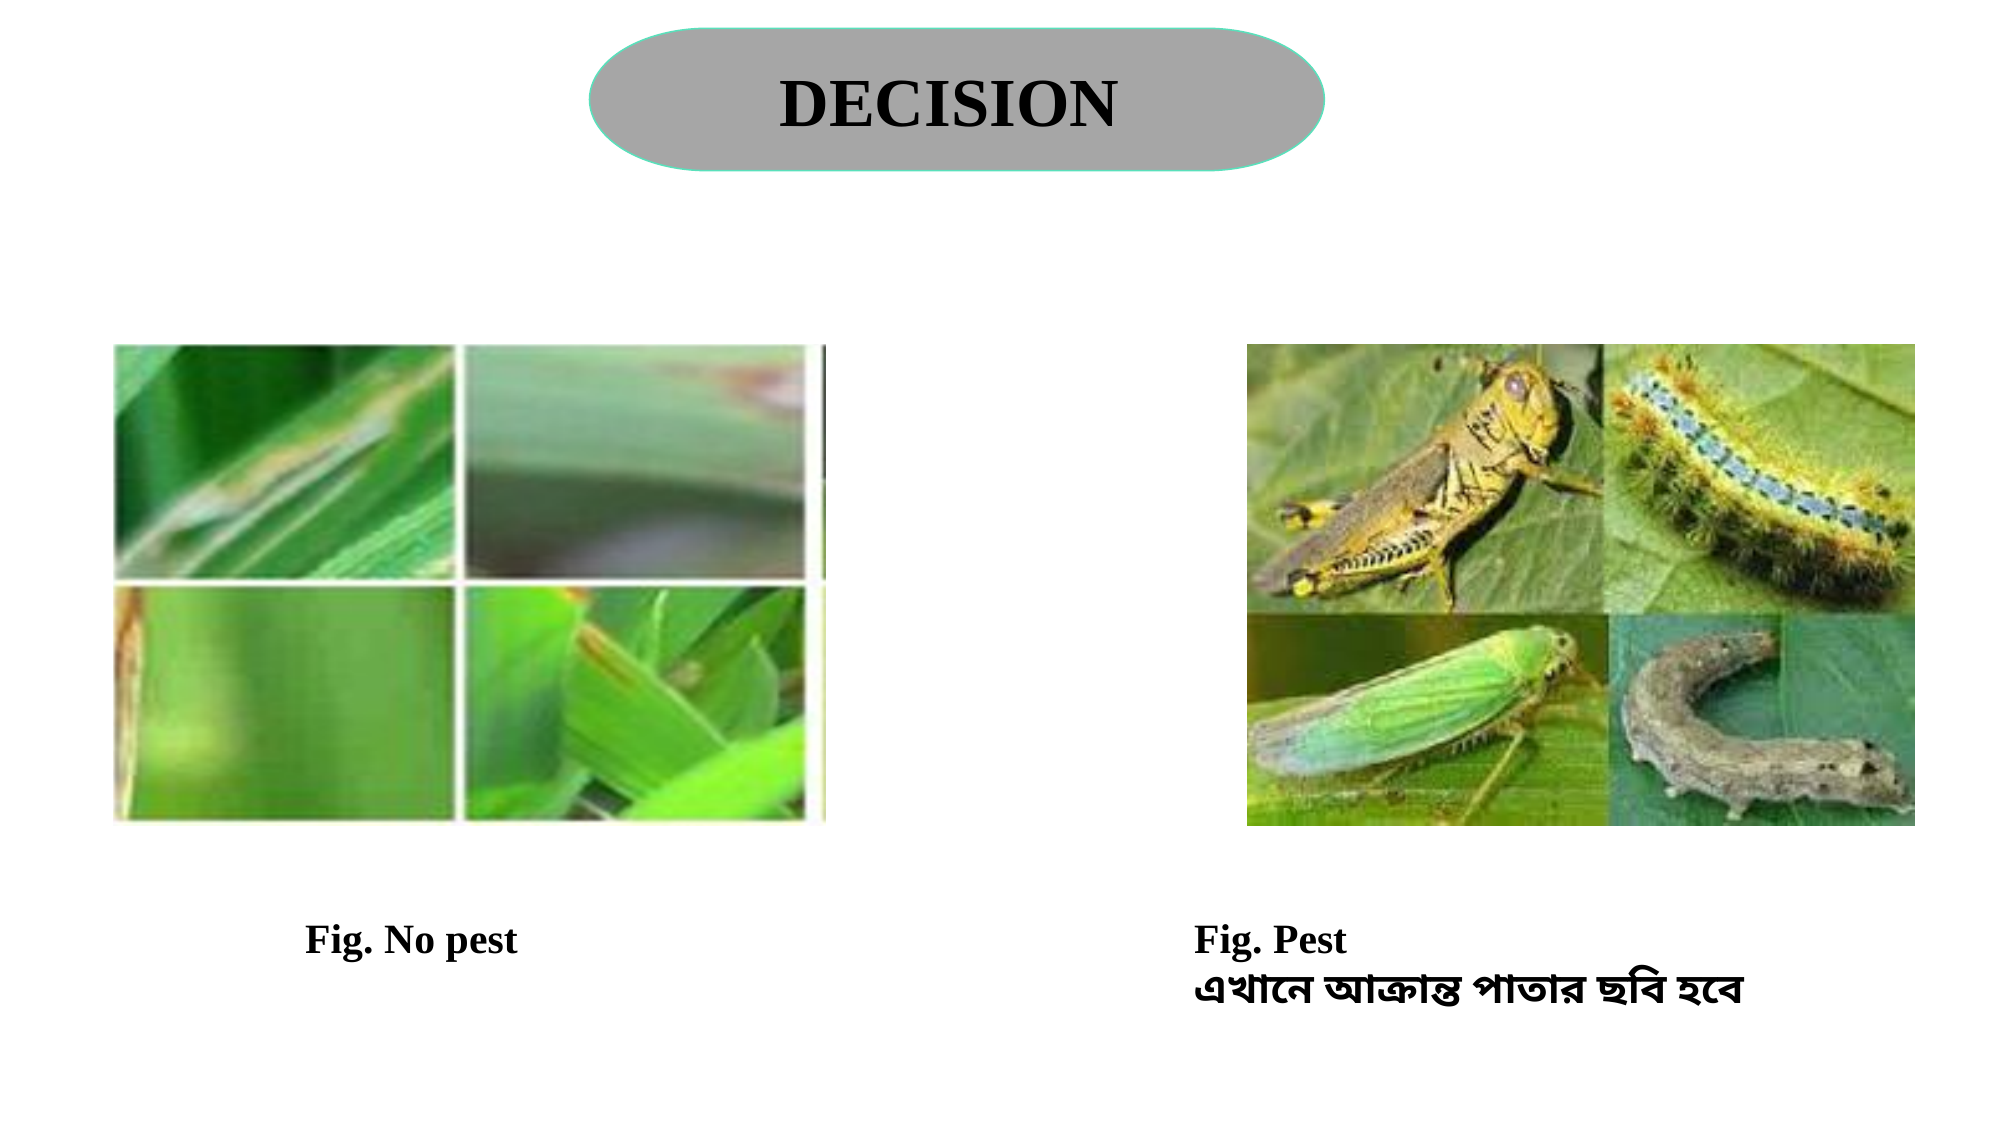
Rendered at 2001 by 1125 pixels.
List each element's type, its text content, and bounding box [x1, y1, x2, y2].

text_box DECISION [589, 28, 1325, 171]
text_box Fig. No pest [290, 896, 650, 977]
picture [1247, 344, 1915, 827]
text_box Fig. Pest এখানে আক্রান্ত পাতার ছবি হবে [1179, 896, 1847, 1027]
picture [112, 344, 827, 827]
